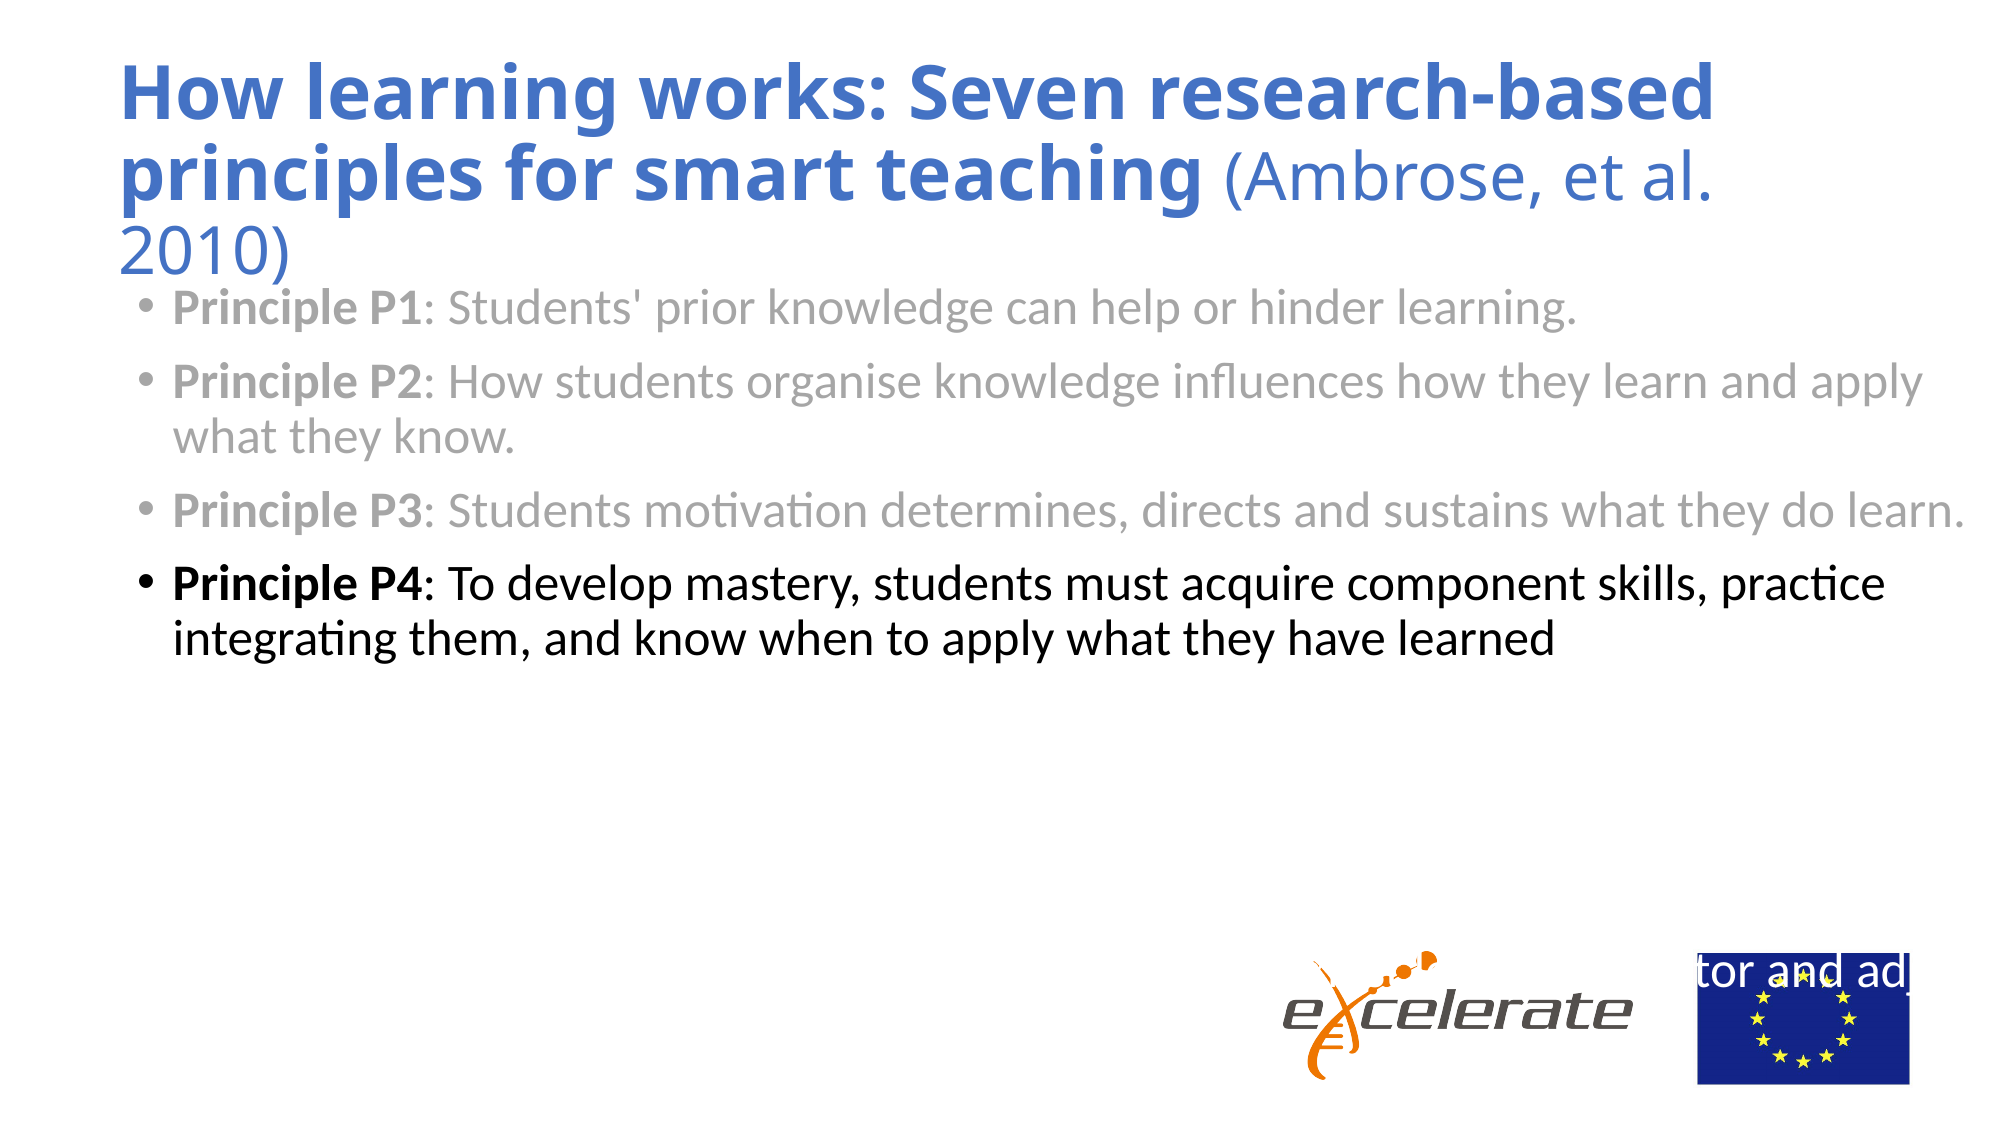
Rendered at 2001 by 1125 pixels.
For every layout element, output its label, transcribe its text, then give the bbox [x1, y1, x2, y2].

list Principle P1: Students' prior knowledge can help or hinder learning. Principle P2: How students organise knowledge influences how they learn and apply what they know. Principle P3: Students motivation determines, directs and sustains what they do learn. Principle P4: To develop mastery, students must acquire component skills, practice integrating them, and know when to apply what they have learned Principle P5: Goal-directed practice coupled with targeted feedback enhances the quality of students' learning Principle P6: Students' current level of development interacts with the social, emotional, and intellectual climate of the course to impact learning Principle P7: To become self-directd leaners, students must learn to monitor and adjust their approaches to learning. [122, 272, 2000, 1107]
title How learning works: Seven research-based principles for smart teaching (Ambrose, et al. 2010) [118, 54, 1902, 138]
